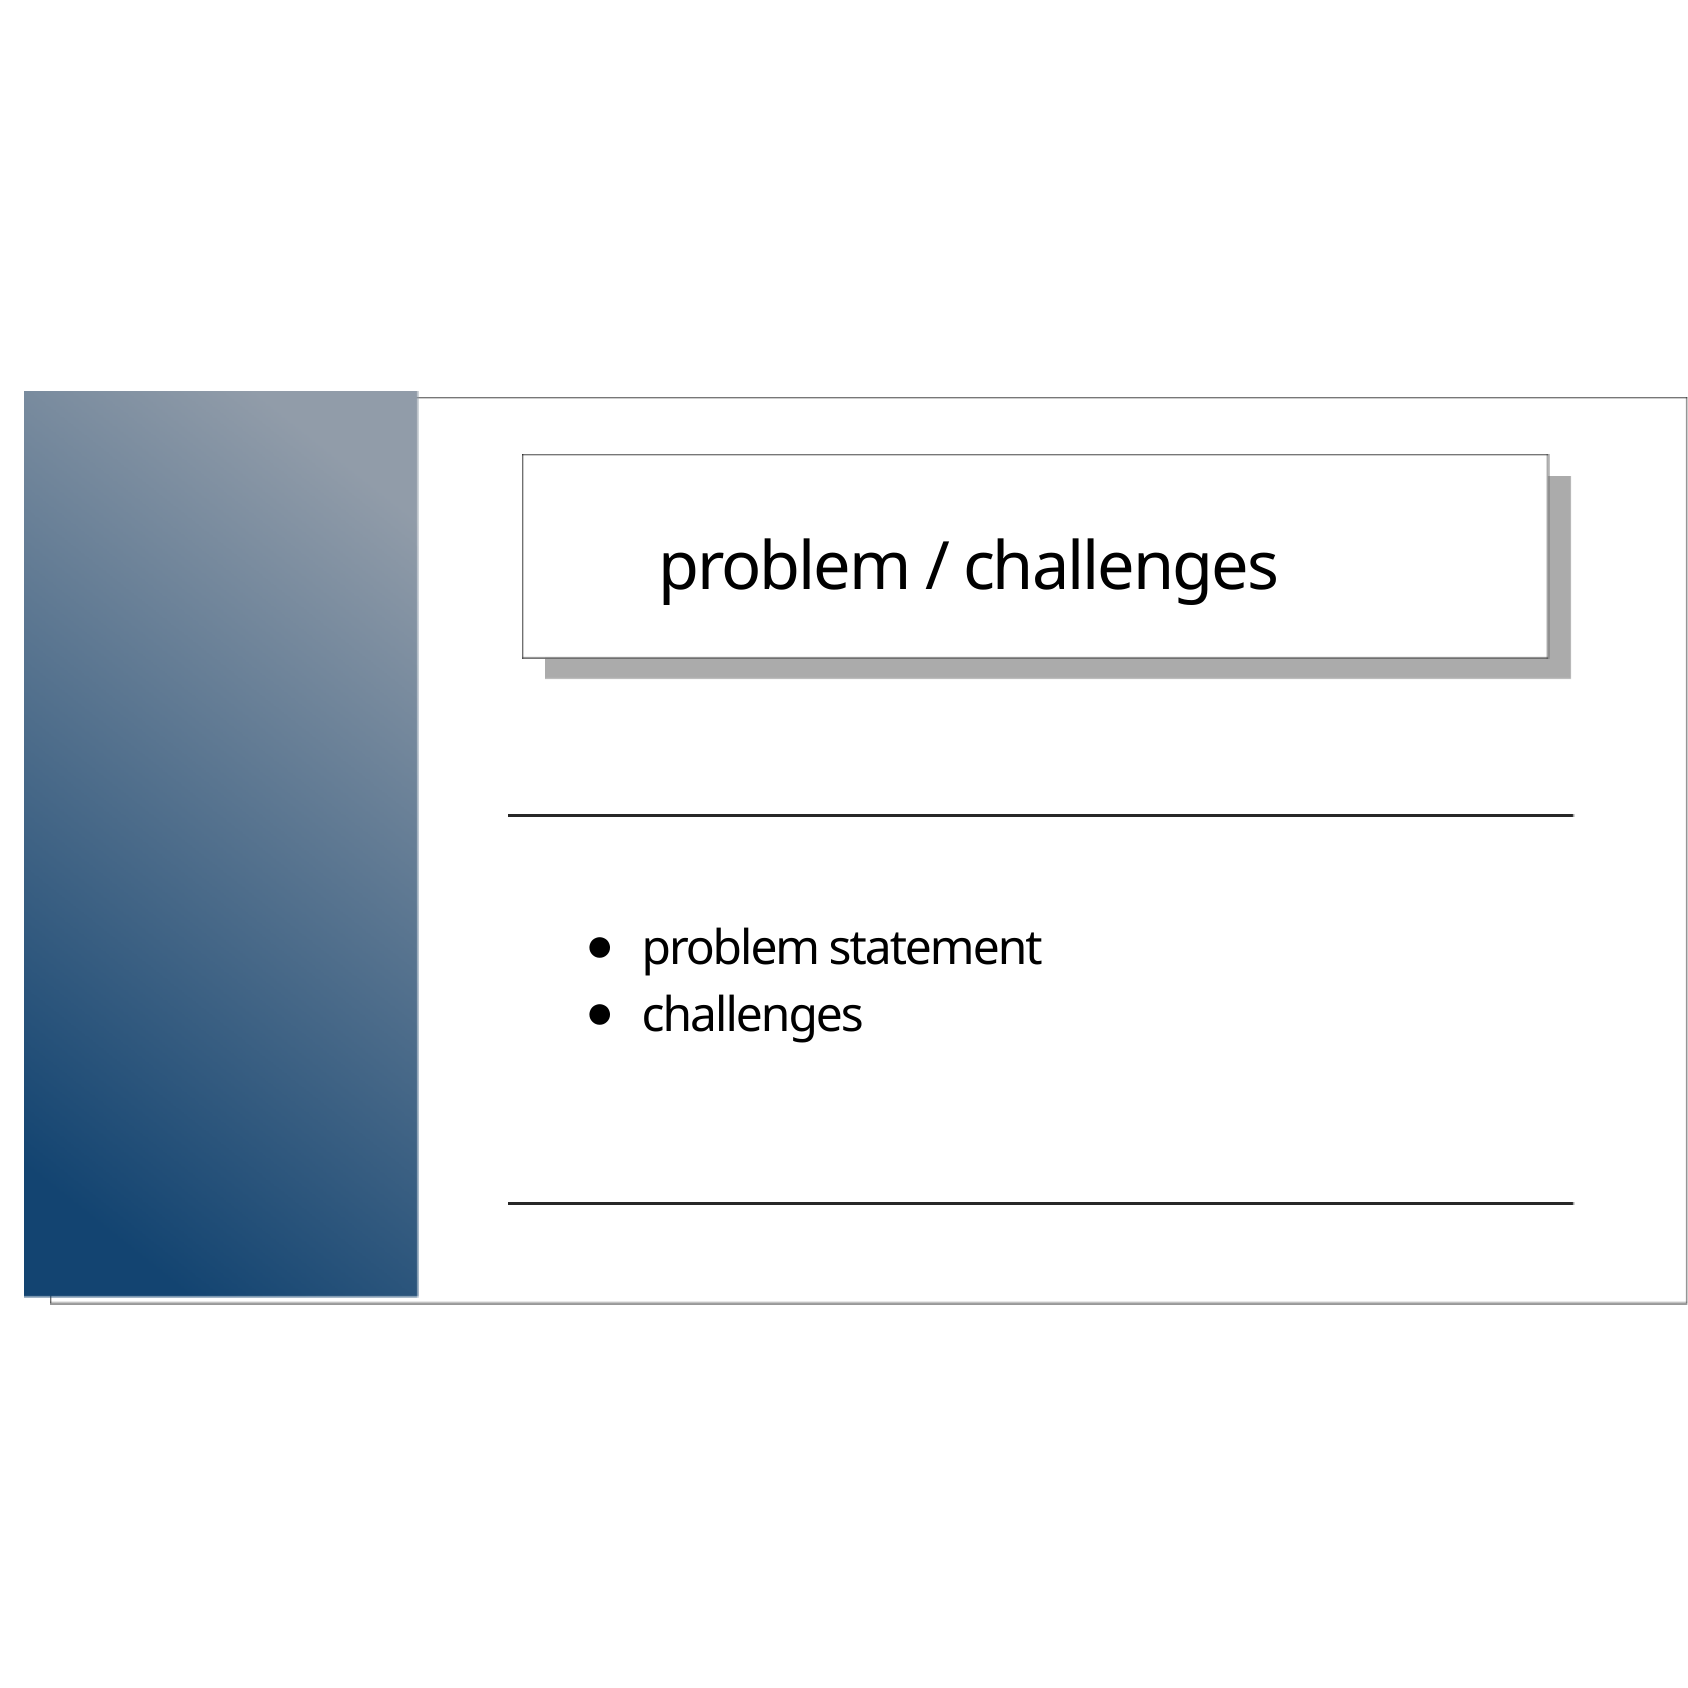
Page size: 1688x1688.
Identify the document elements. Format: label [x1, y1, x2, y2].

picture [24, 391, 1688, 1305]
